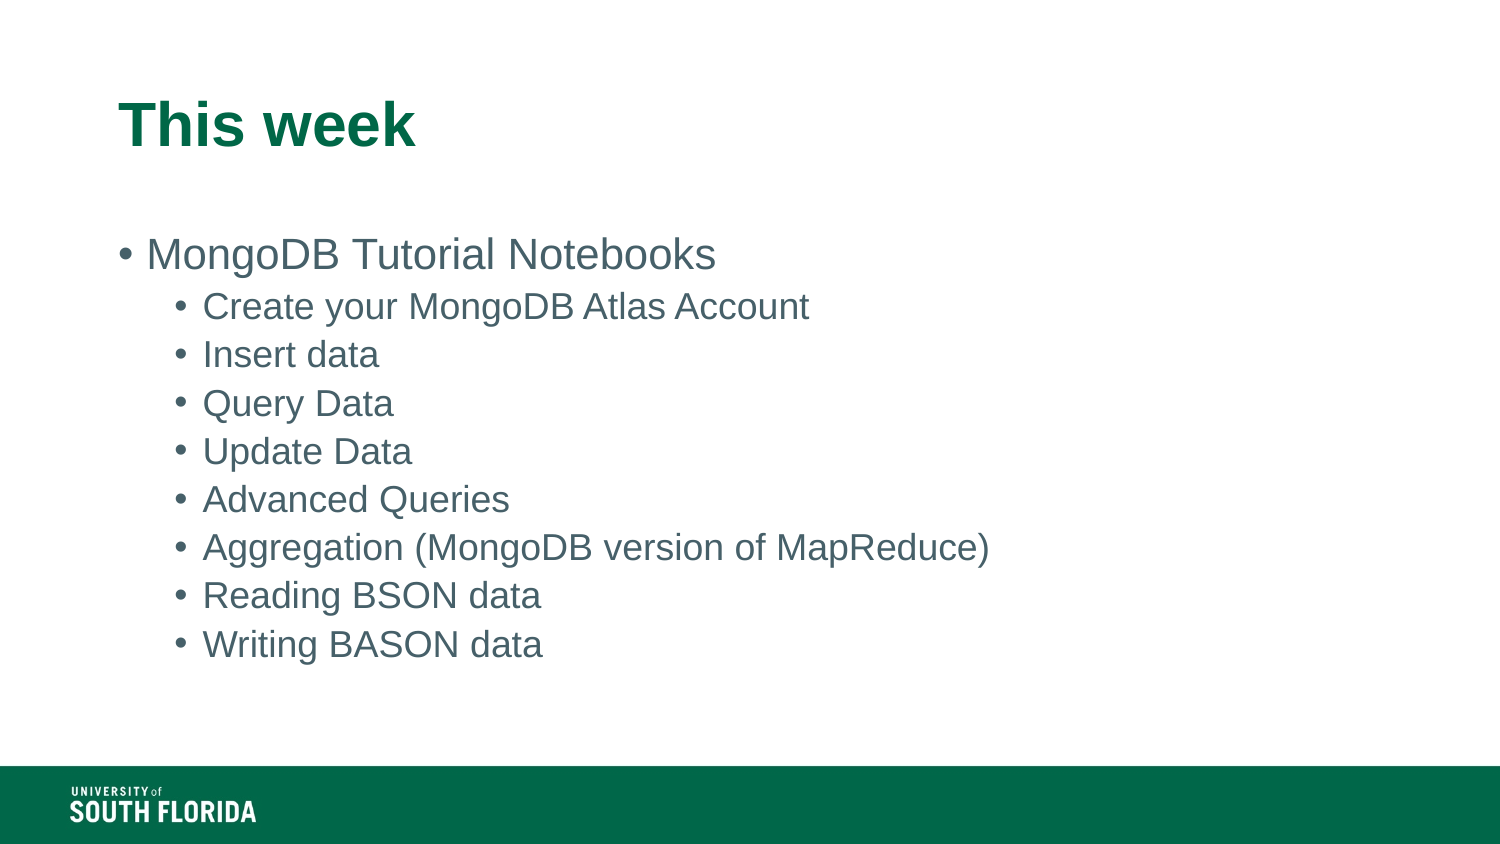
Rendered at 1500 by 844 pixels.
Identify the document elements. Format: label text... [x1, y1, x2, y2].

title This week [103, 44, 1397, 208]
list MongoDB Tutorial Notebooks Create your MongoDB Atlas Account Insert data Query Data Update Data Advanced Queries Aggregation (MongoDB version of MapReduce) Reading BSON data Writing BASON data [103, 224, 1397, 760]
picture [0, 0, 1500, 844]
